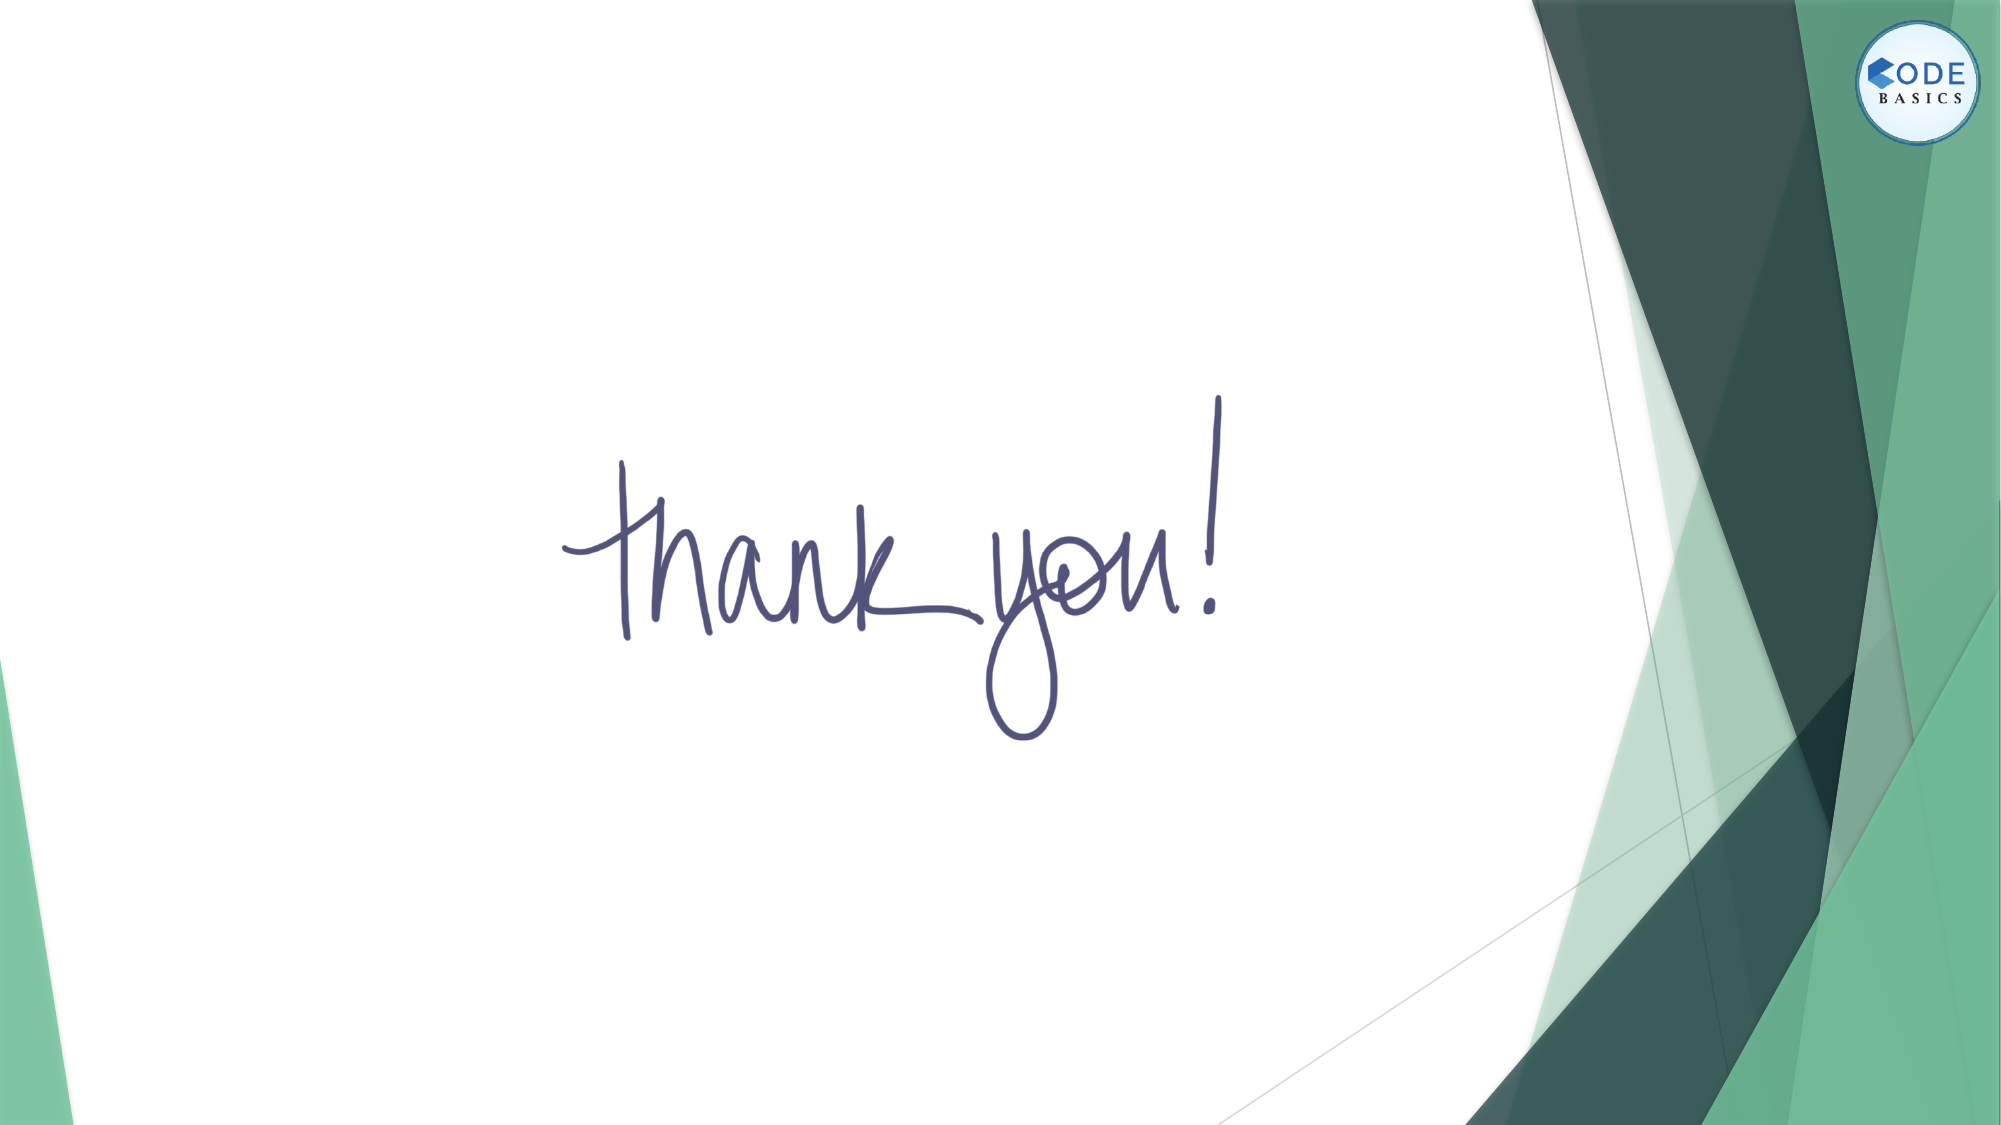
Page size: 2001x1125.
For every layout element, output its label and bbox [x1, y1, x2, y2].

picture [561, 393, 1222, 742]
picture [1850, 15, 1985, 150]
